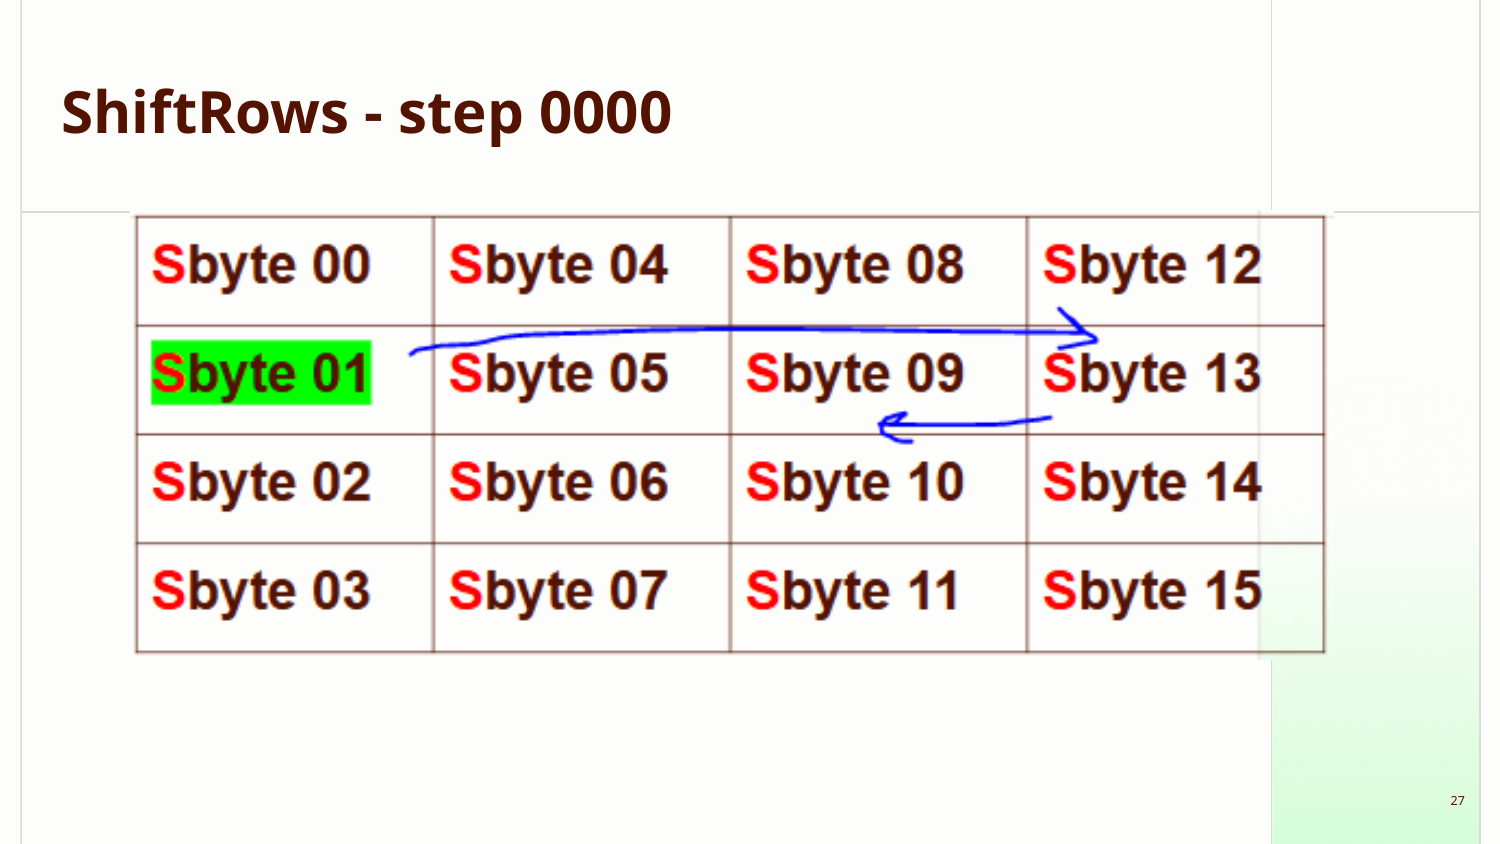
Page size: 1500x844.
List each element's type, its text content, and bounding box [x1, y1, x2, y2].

title ShiftRows - step 0000 [46, 0, 1457, 162]
slide_number ‹#› [1390, 778, 1481, 843]
picture [130, 210, 1479, 844]
